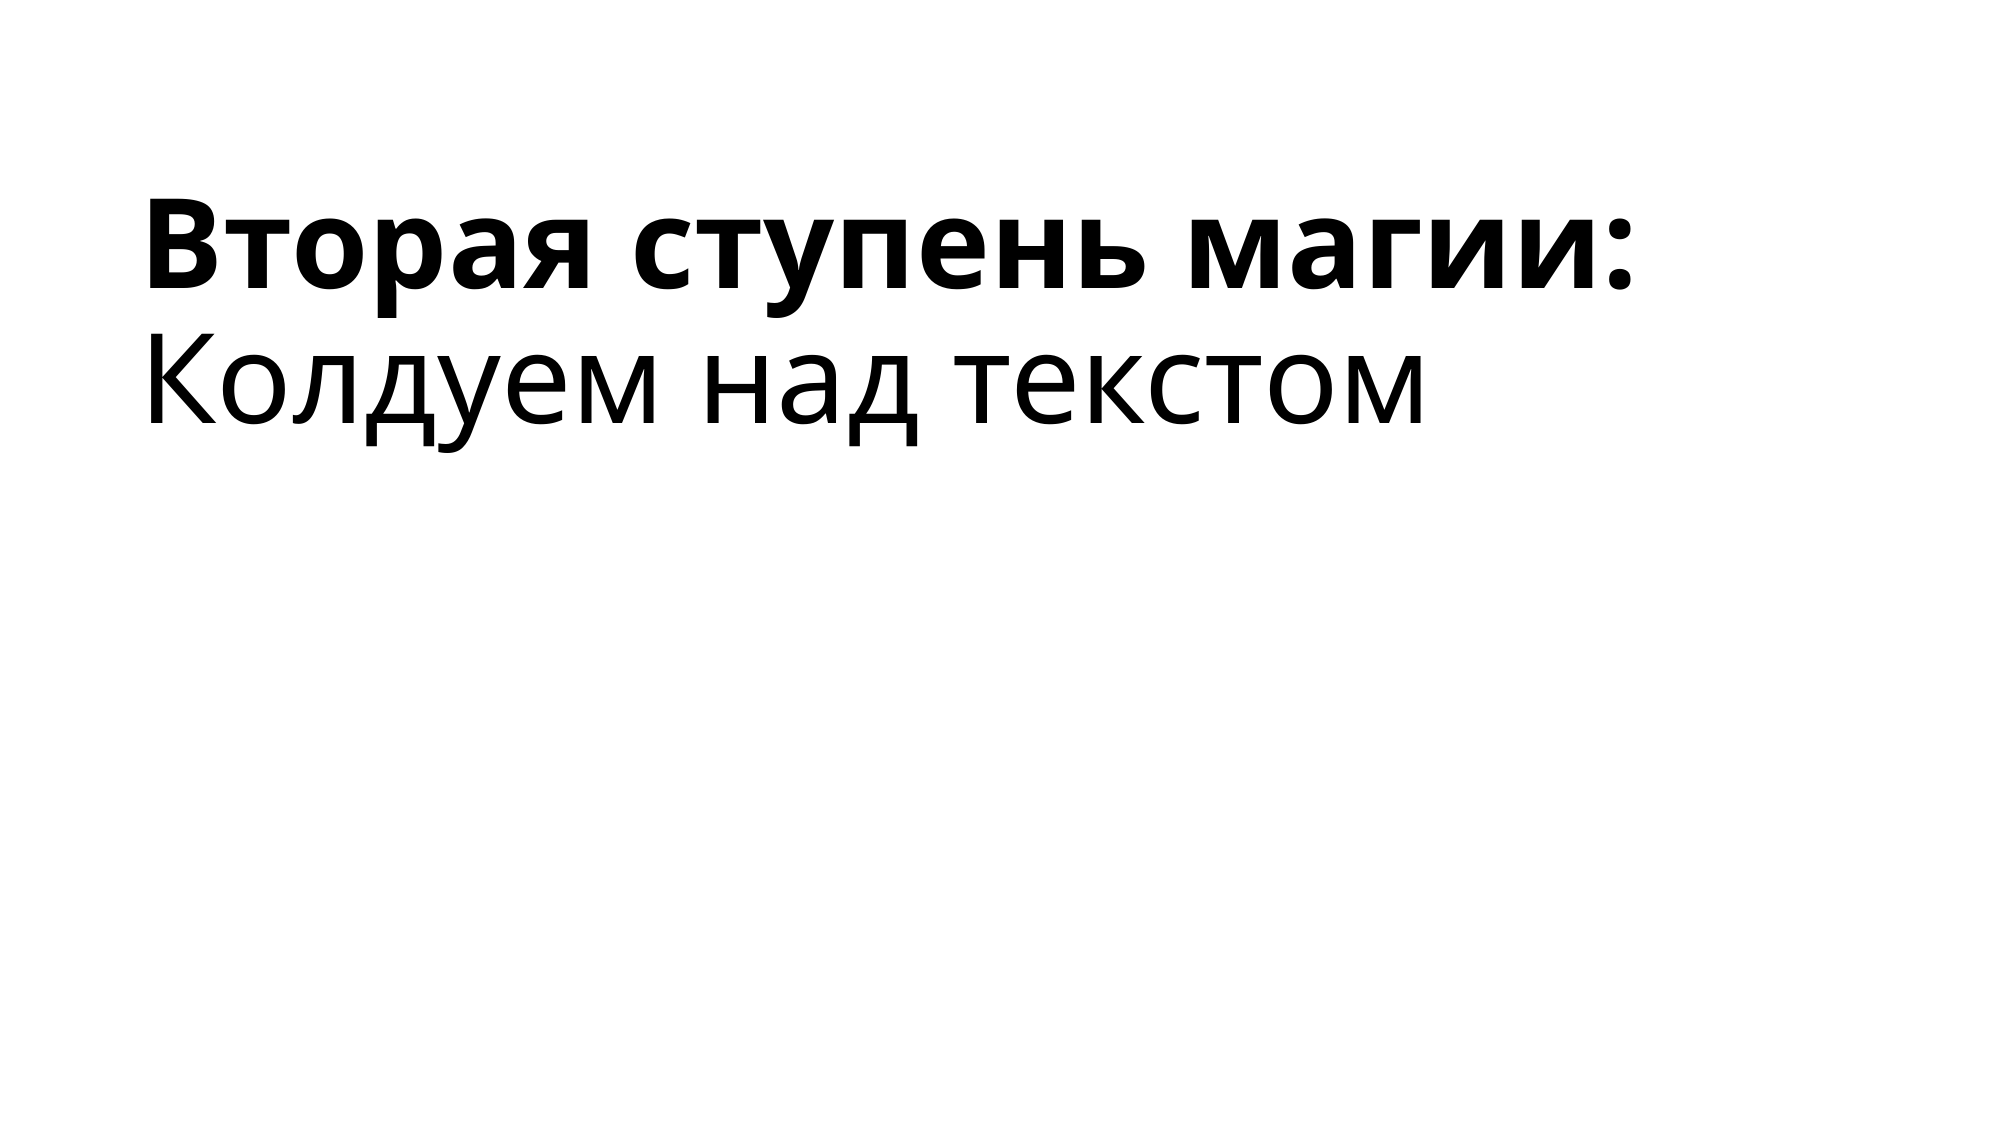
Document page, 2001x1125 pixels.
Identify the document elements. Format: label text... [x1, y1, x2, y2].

title Вторая ступень магии: Колдуем над текстом [124, 324, 1740, 458]
